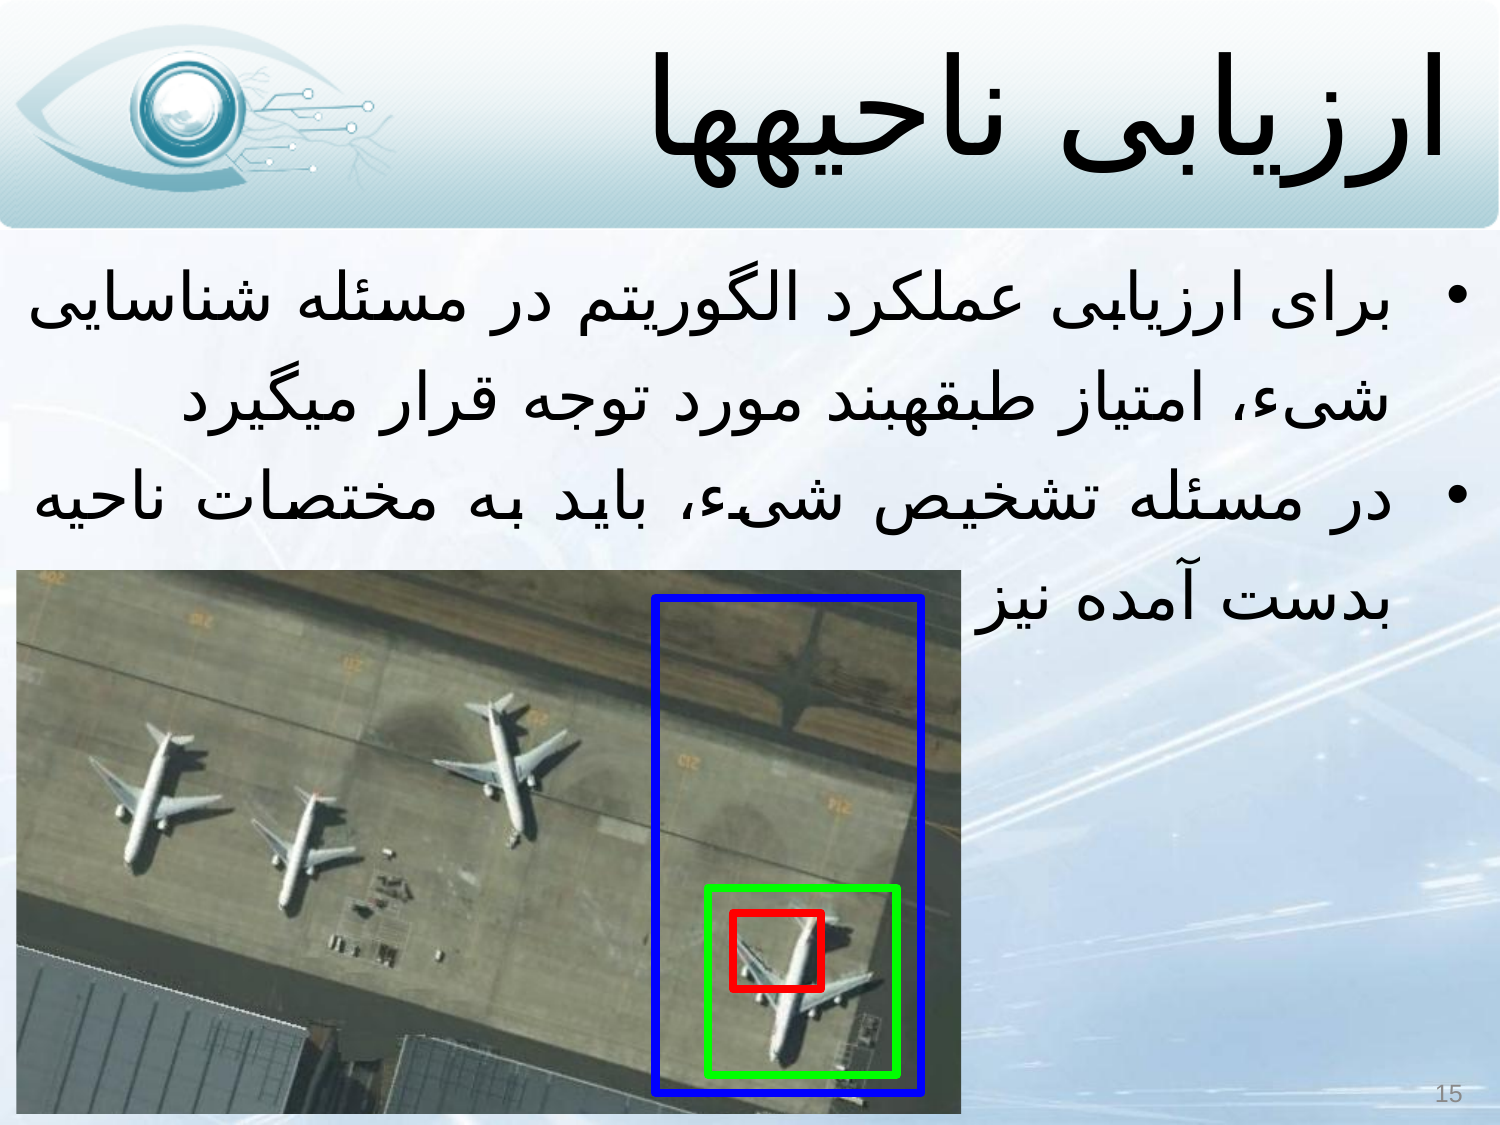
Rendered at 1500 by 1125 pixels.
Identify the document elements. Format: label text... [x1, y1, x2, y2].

picture [0, 230, 1500, 1125]
text_box برای ارزیابی عملکرد الگوریتم در مسئله شناسایی شیء، امتیاز طبقه‏بند مورد توجه قرار می‏گیرد در مسئله تشخیص شیء، باید به مختصات ناحیه بدست آمده نیز توجه شود [12, 226, 1485, 641]
title ارزیابی ناحیه‏ها [0, 7, 1500, 195]
slide_number 15 [1127, 1062, 1478, 1123]
